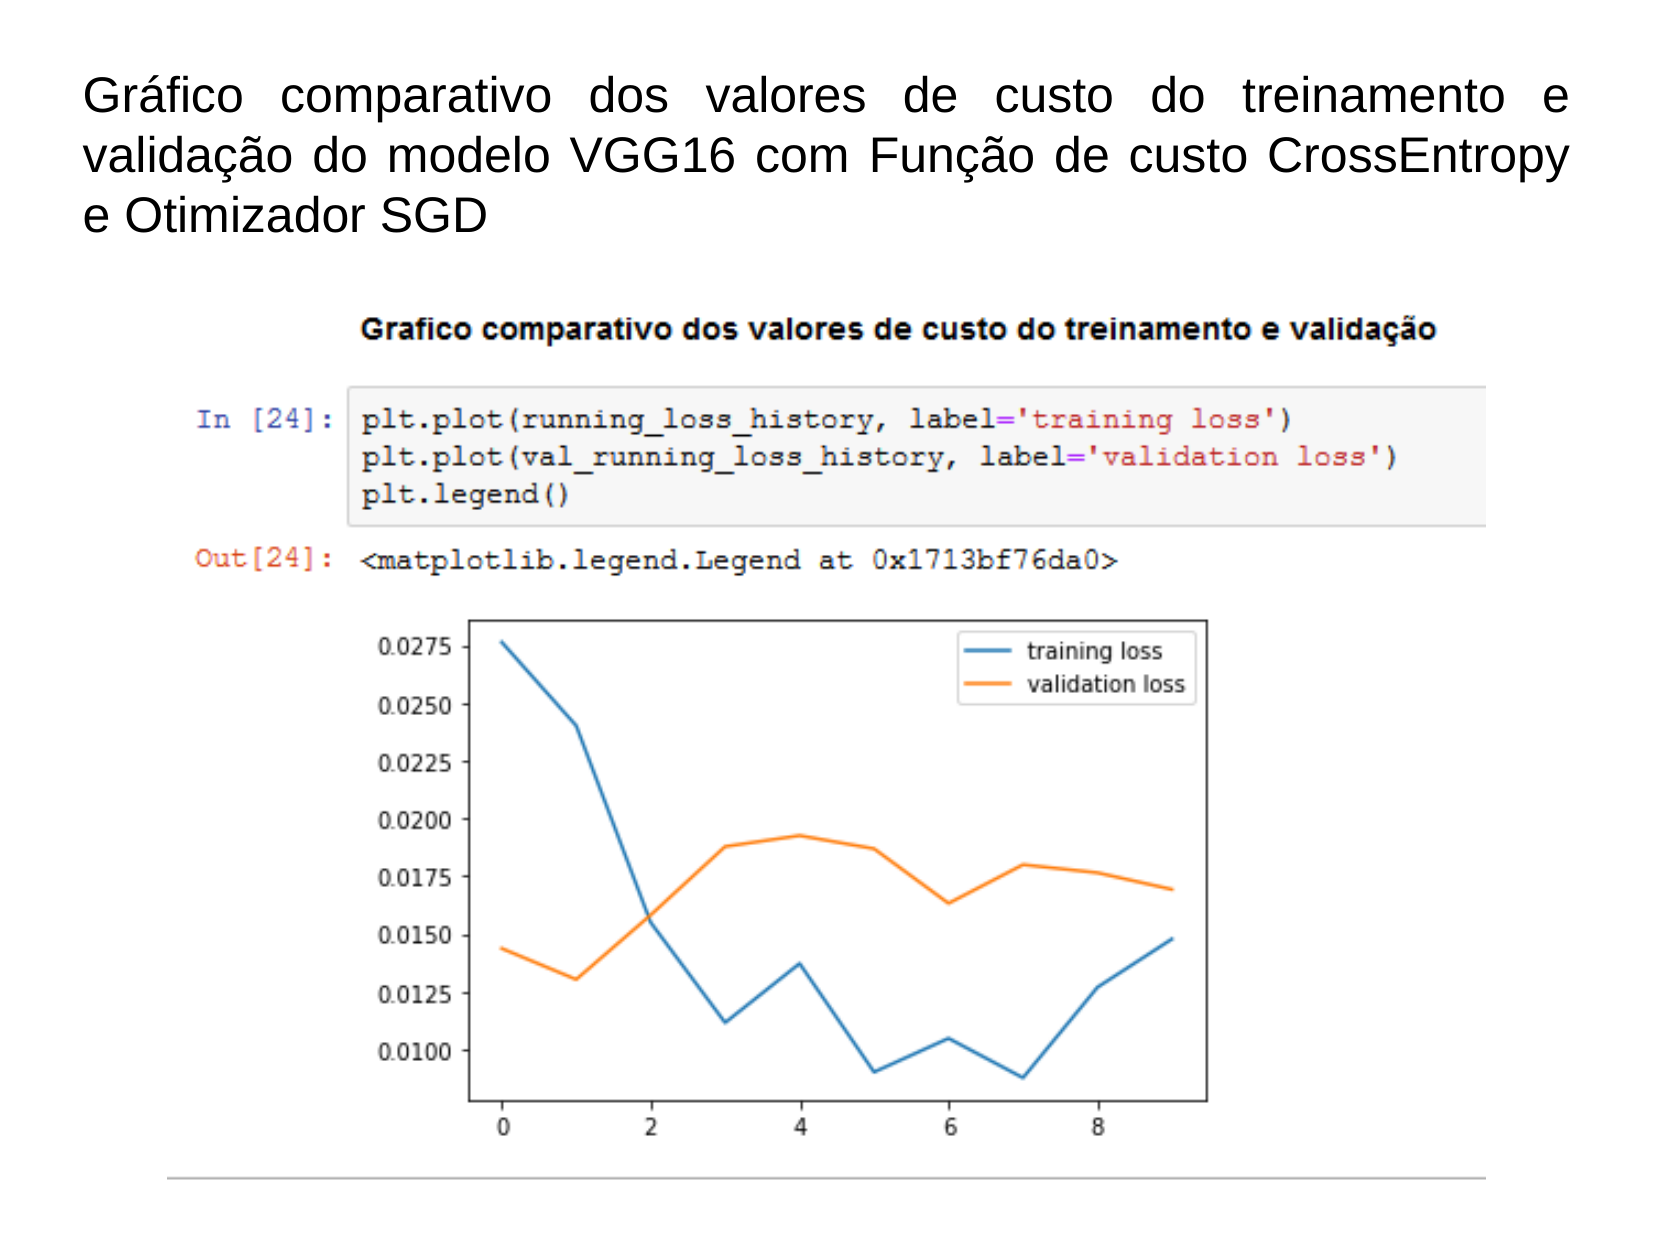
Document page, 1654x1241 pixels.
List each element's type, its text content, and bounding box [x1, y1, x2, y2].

text_box Gráfico comparativo dos valores de custo do treinamento e validação do modelo VGG16 com Função de custo CrossEntropy e Otimizador SGD [82, 49, 1571, 257]
picture [167, 305, 1486, 1191]
